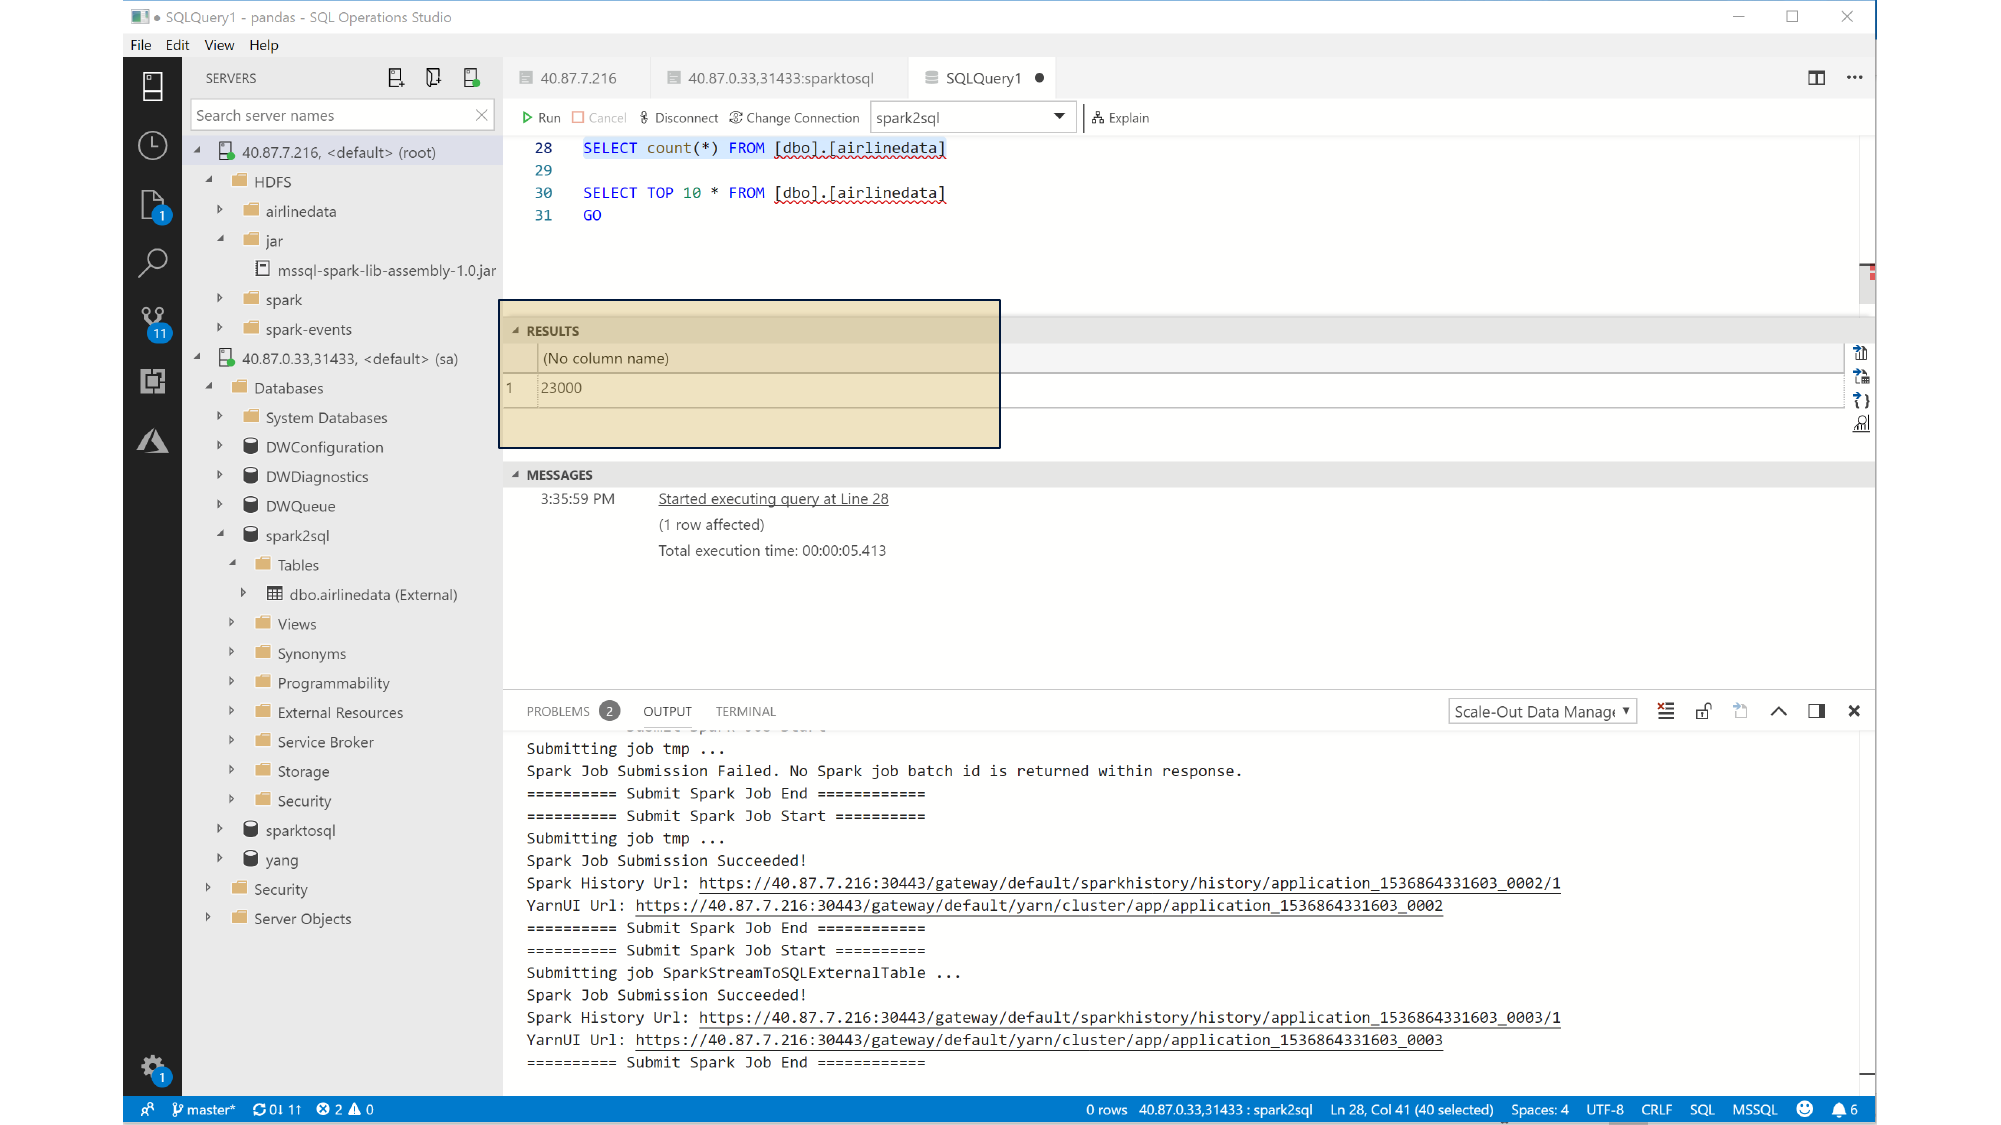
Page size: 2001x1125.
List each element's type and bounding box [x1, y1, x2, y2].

picture [123, 0, 1877, 1125]
